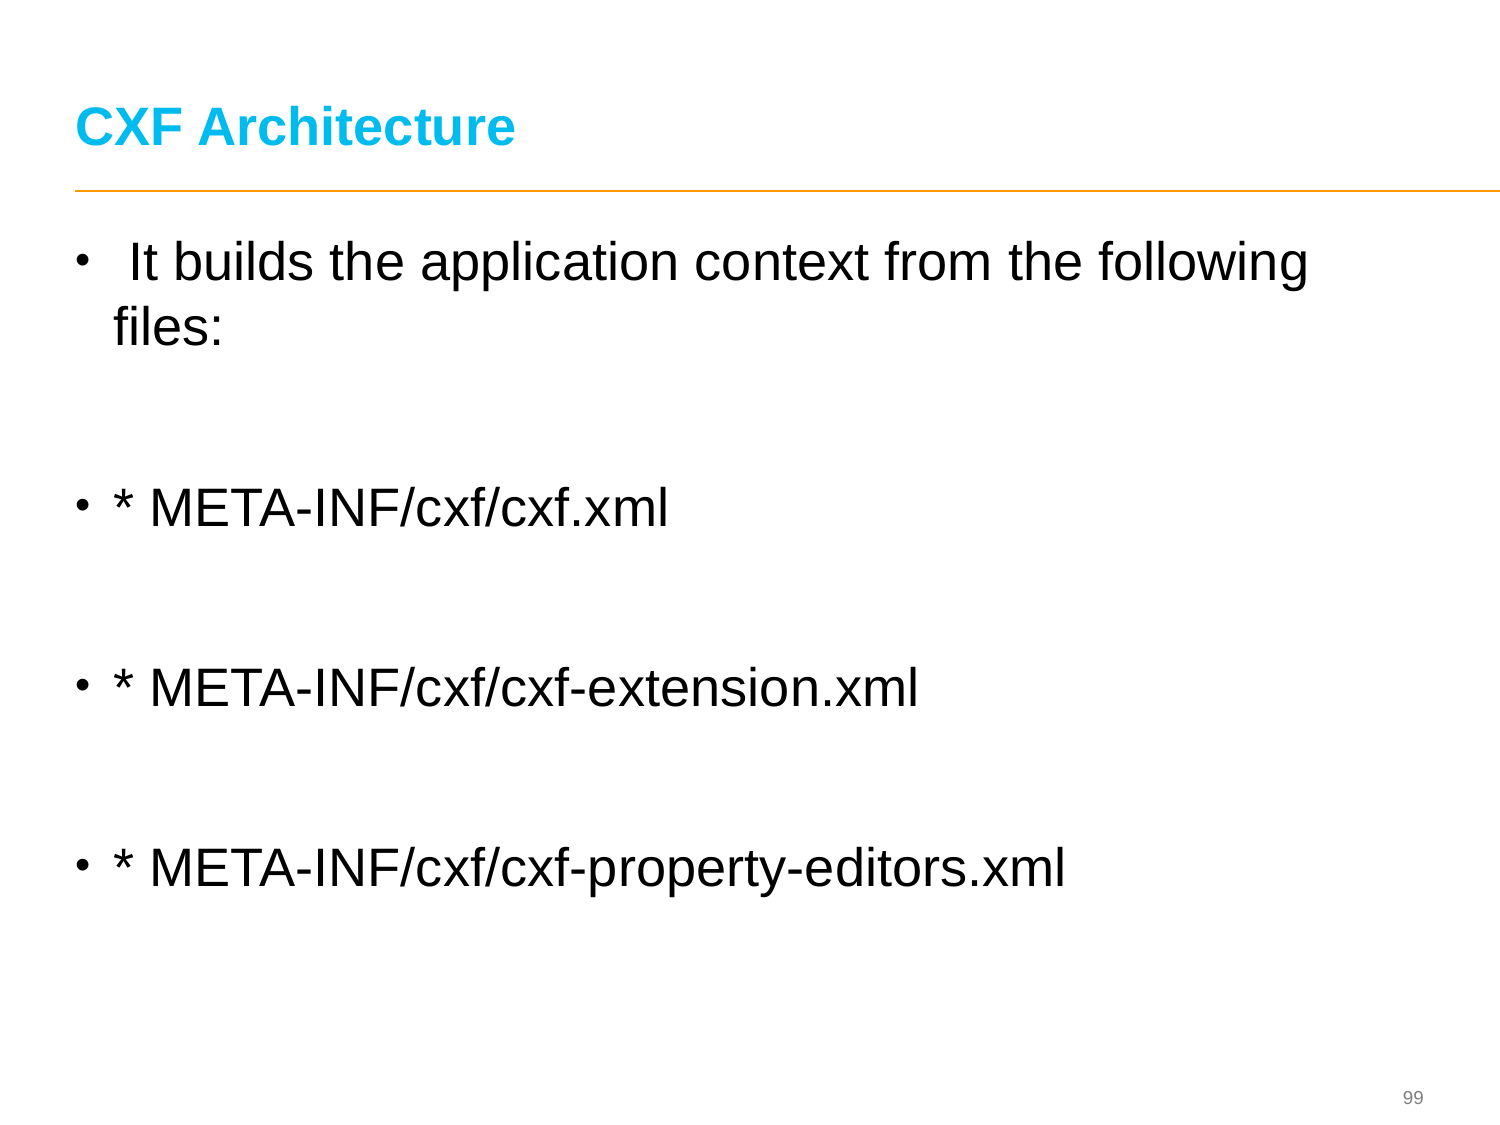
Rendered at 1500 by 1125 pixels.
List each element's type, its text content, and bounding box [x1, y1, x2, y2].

title CXF Architecture [75, 27, 1422, 157]
list It builds the application context from the following files: * META-INF/cxf/cxf.xml * META-INF/cxf/cxf-extension.xml * META-INF/cxf/cxf-property-editors.xml [75, 226, 1425, 1018]
